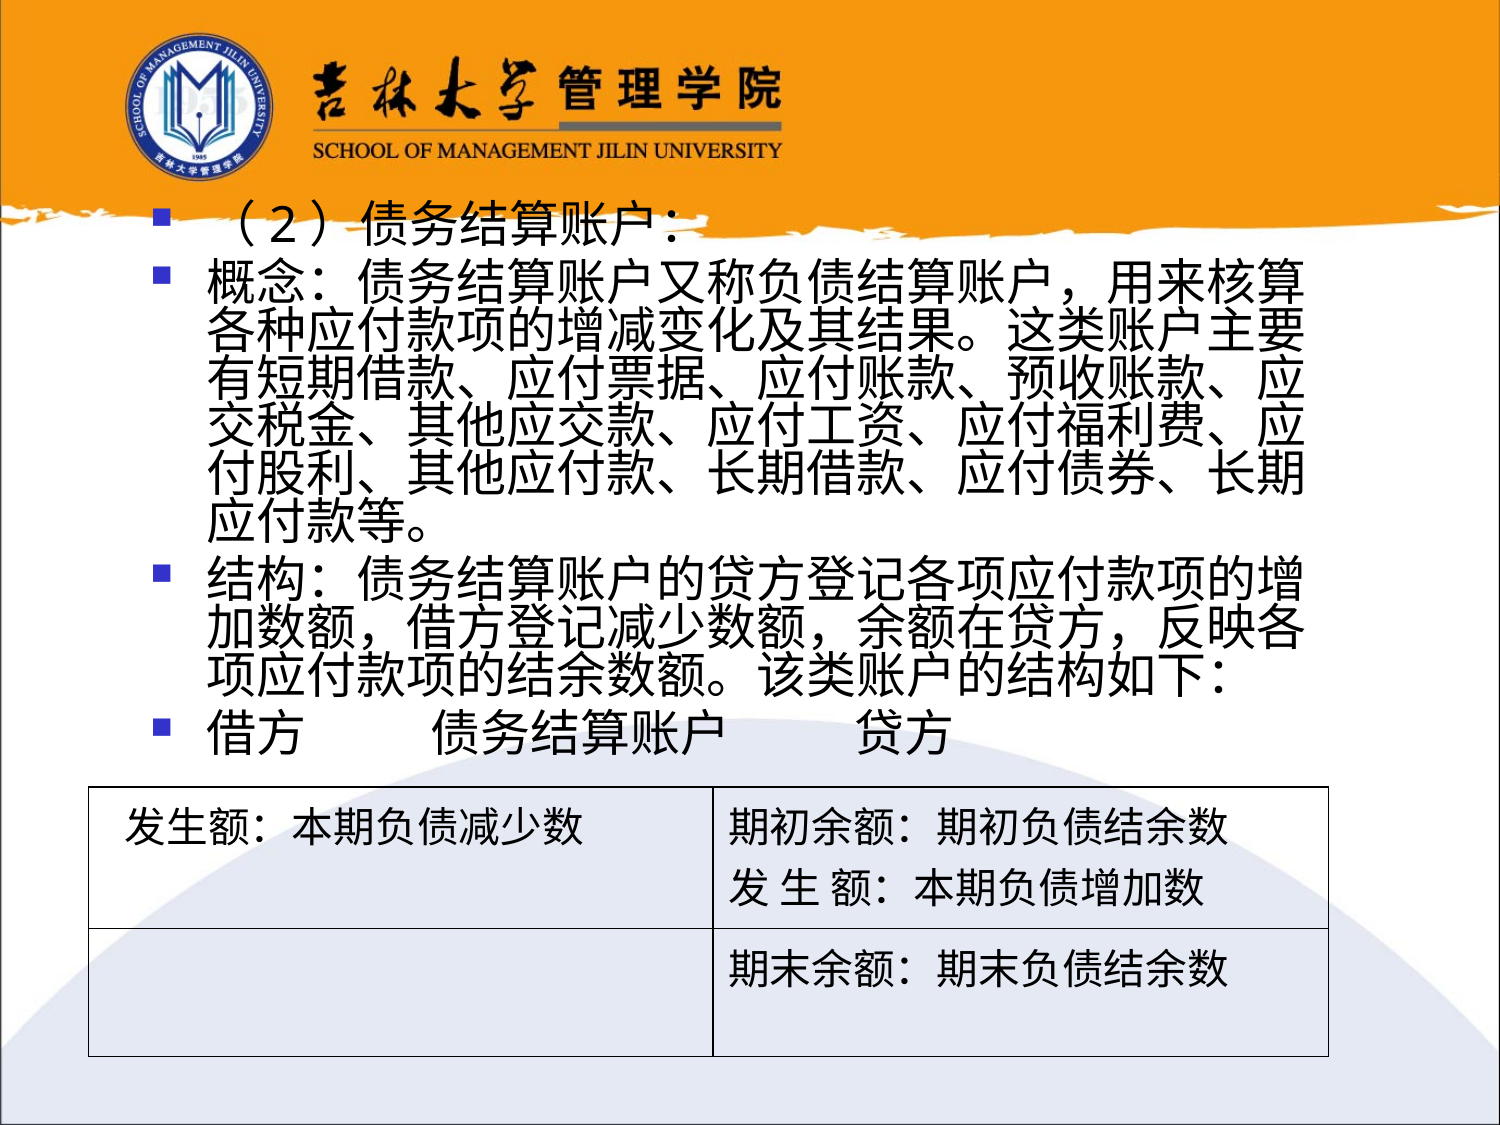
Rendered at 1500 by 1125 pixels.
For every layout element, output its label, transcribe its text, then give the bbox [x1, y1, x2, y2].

list （2）债务结算账户： 概念：债务结算账户又称负债结算账户，用来核算各种应付款项的增减变化及其结果。这类账户主要有短期借款、应付票据、应付账款、预收账款、应交税金、其他应交款、应付工资、应付福利费、应付股利、其他应付款、长期借款、应付债券、长期应付款等。 结构：债务结算账户的贷方登记各项应付款项的增加数额，借方登记减少数额，余额在贷方，反映各项应付款项的结余数额。该类账户的结构如下： 借方 债务结算账户 贷方 [135, 196, 1342, 872]
slide_number [1112, 1037, 1426, 1113]
table_header 发生额：本期负债减少数 [89, 788, 712, 928]
table_header 期初余额：期初负债结余数 发 生 额：本期负债增加数 [714, 788, 1328, 928]
table_cell [89, 929, 712, 1056]
table_cell 期末余额：期末负债结余数 [714, 929, 1328, 1056]
picture [0, 0, 1500, 1125]
